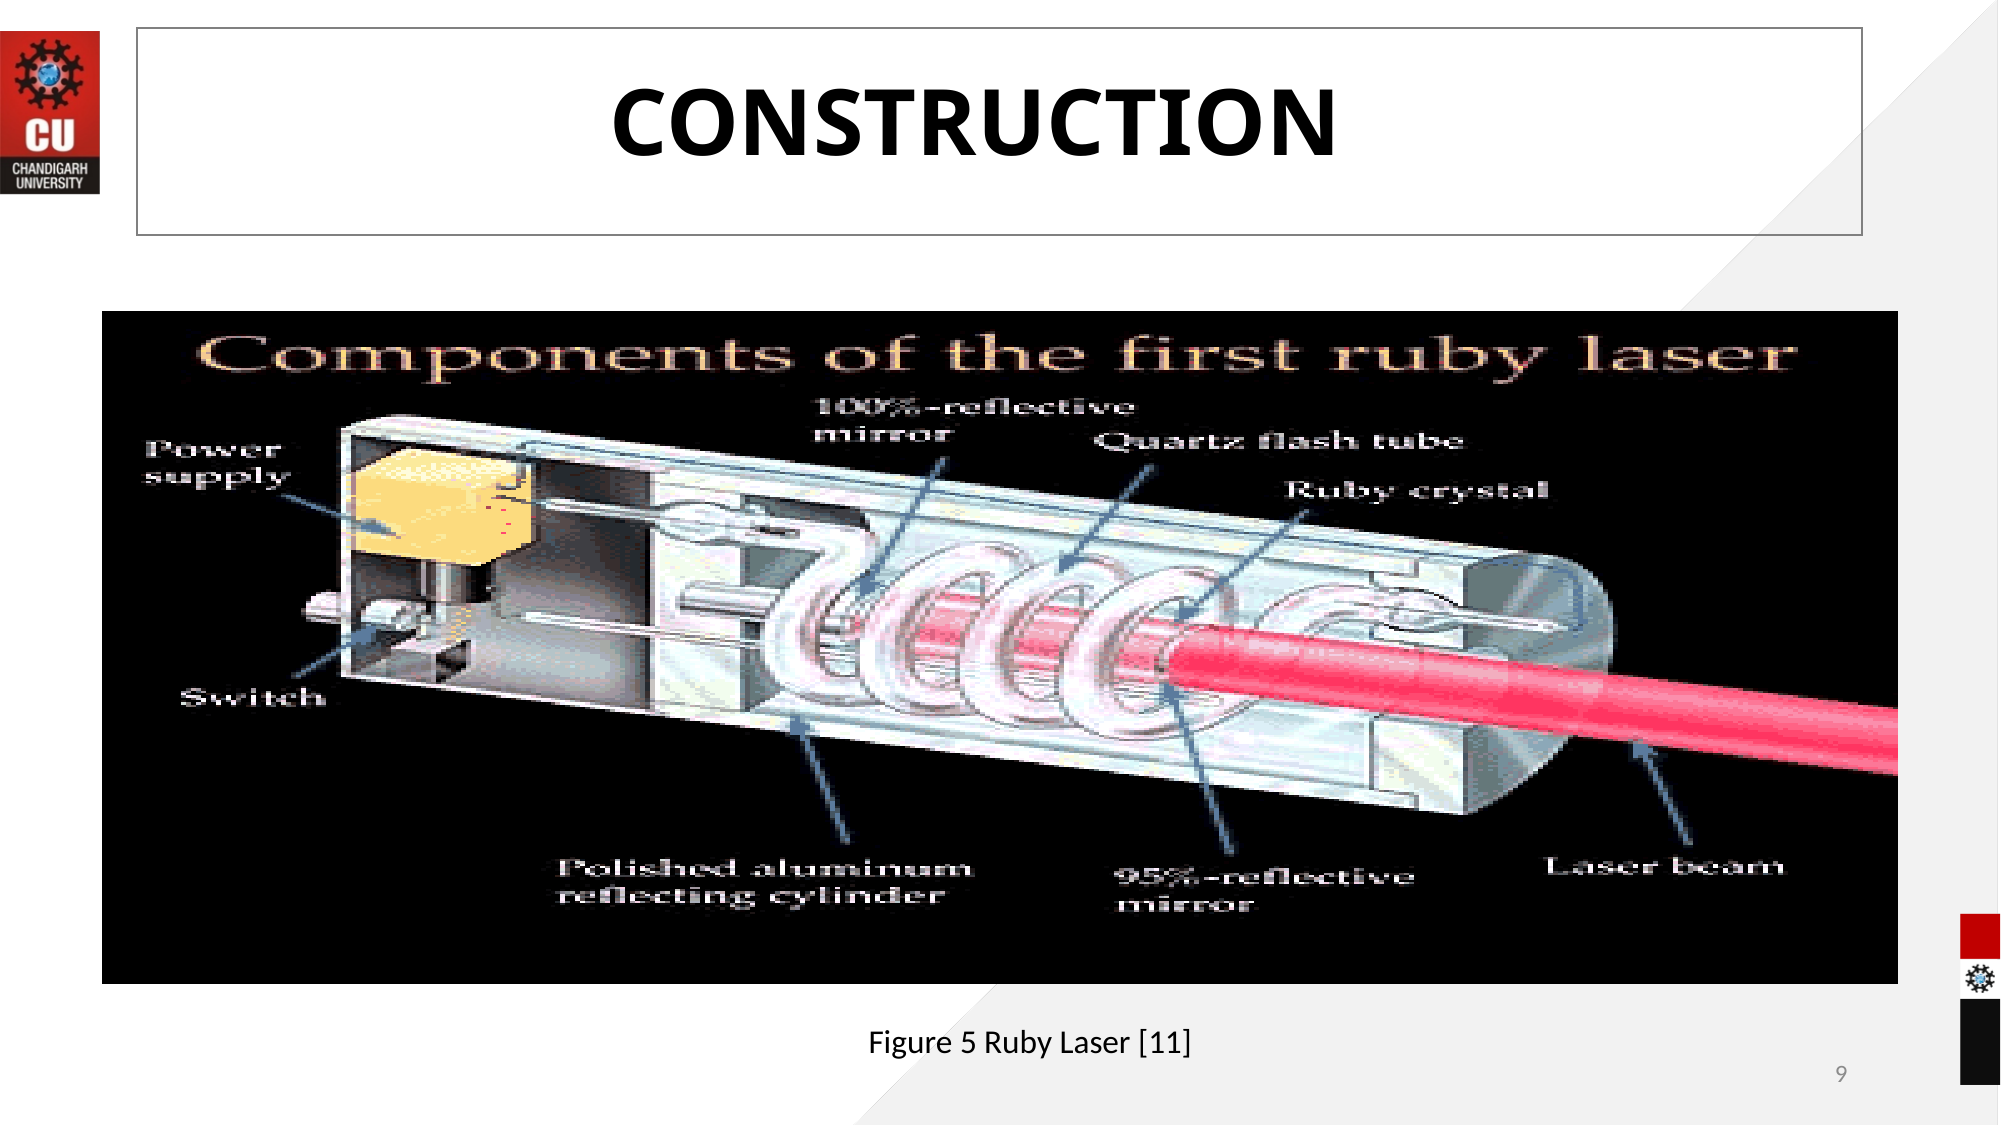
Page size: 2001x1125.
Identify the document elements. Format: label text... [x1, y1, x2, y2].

text_box [136, 27, 1863, 236]
text_box Figure 5 Ruby Laser [11] [853, 1012, 1393, 1068]
picture [0, 0, 2001, 1125]
text_box CONSTRUCTION [60, 68, 1892, 293]
slide_number 9 [1412, 1042, 1863, 1103]
